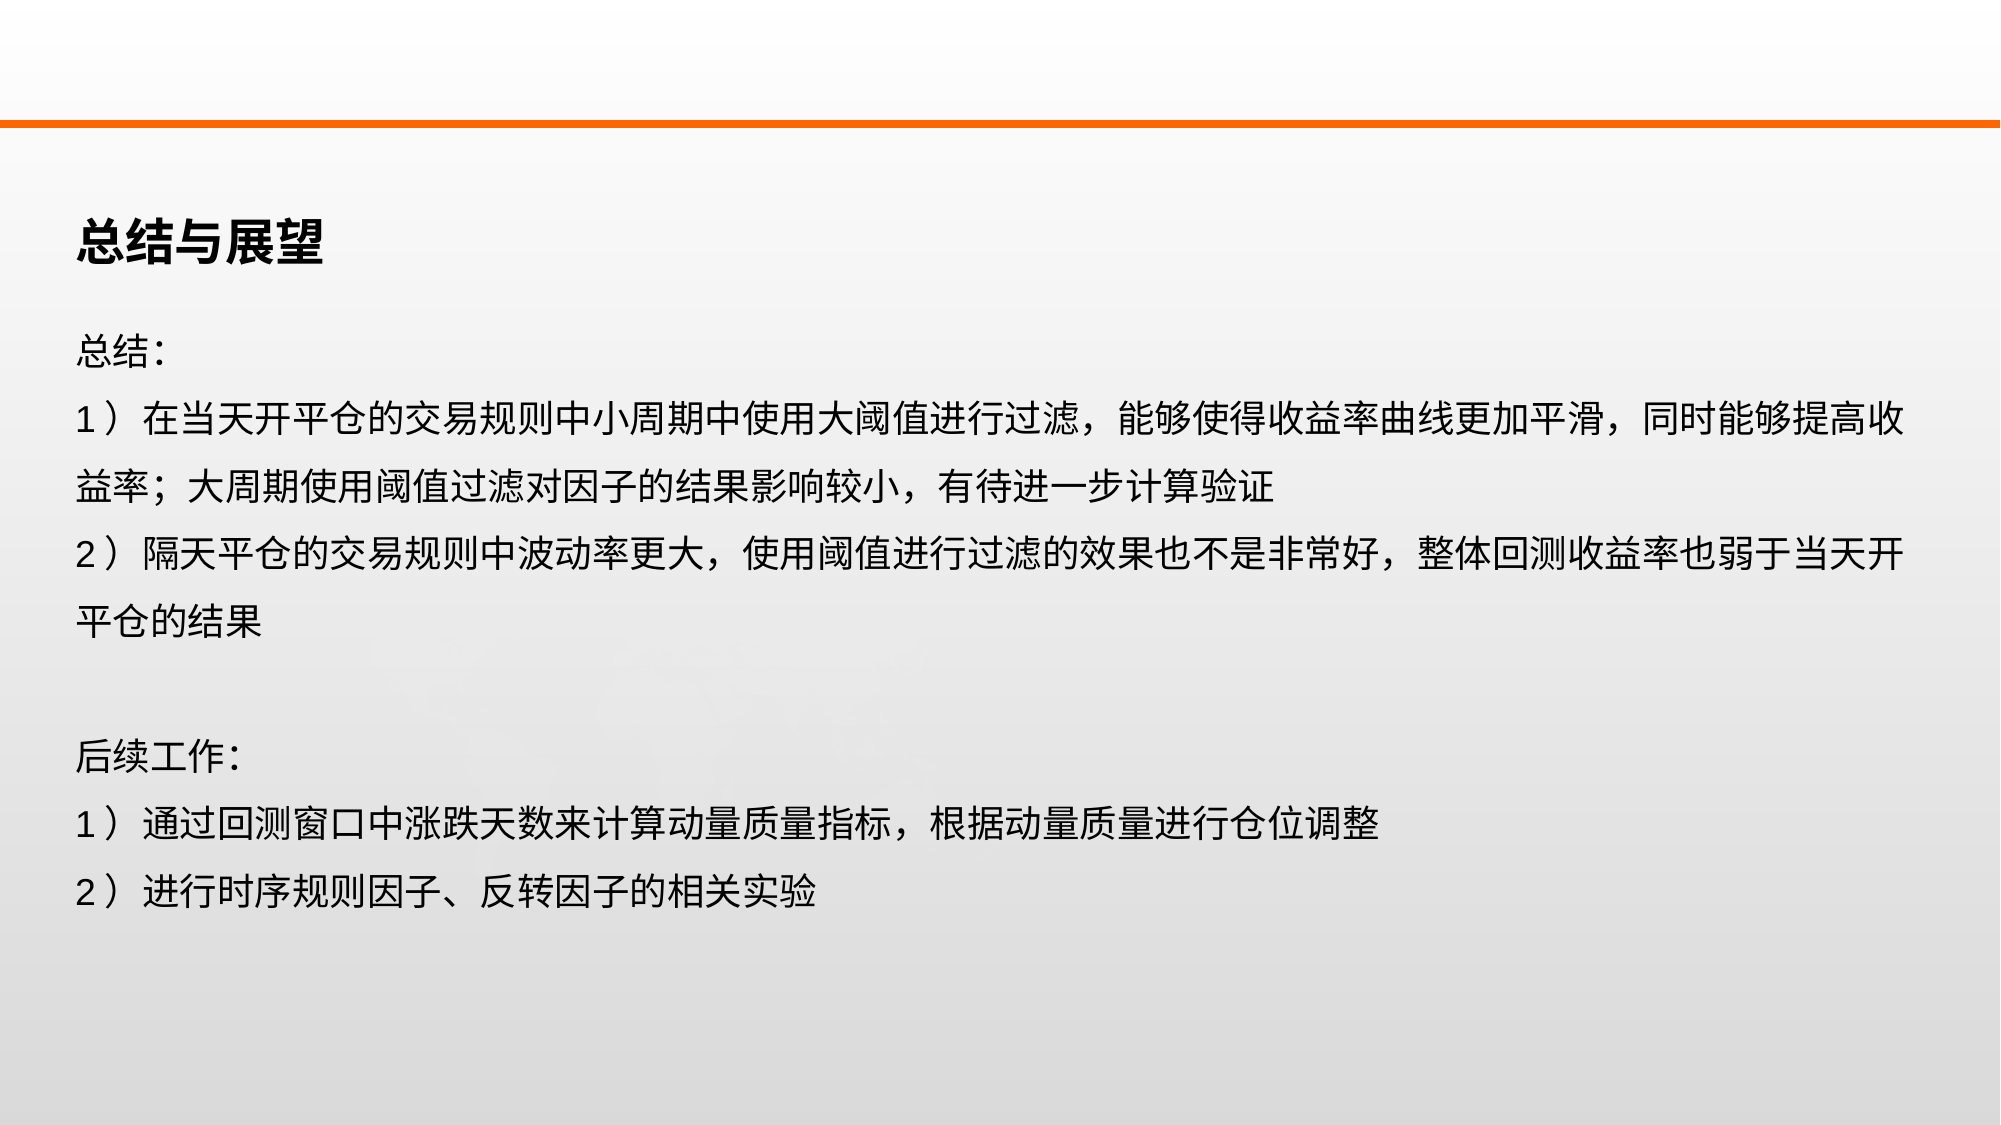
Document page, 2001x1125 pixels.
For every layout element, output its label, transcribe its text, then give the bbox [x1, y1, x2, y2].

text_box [280, 504, 1029, 888]
text_box 总结与展望 [60, 202, 935, 278]
text_box 总结： 1）在当天开平仓的交易规则中小周期中使用大阈值进行过滤，能够使得收益率曲线更加平滑，同时能够提高收益率；大周期使用阈值过滤对因子的结果影响较小，有待进一步计算验证 2）隔天平仓的交易规则中波动率更大，使用阈值进行过滤的效果也不是非常好，整体回测收益率也弱于当天开平仓的结果 后续工作： 1）通过回测窗口中涨跌天数来计算动量质量指标，根据动量质量进行仓位调整 2）进行时序规则因子、反转因子的相关实验 [60, 298, 1934, 921]
